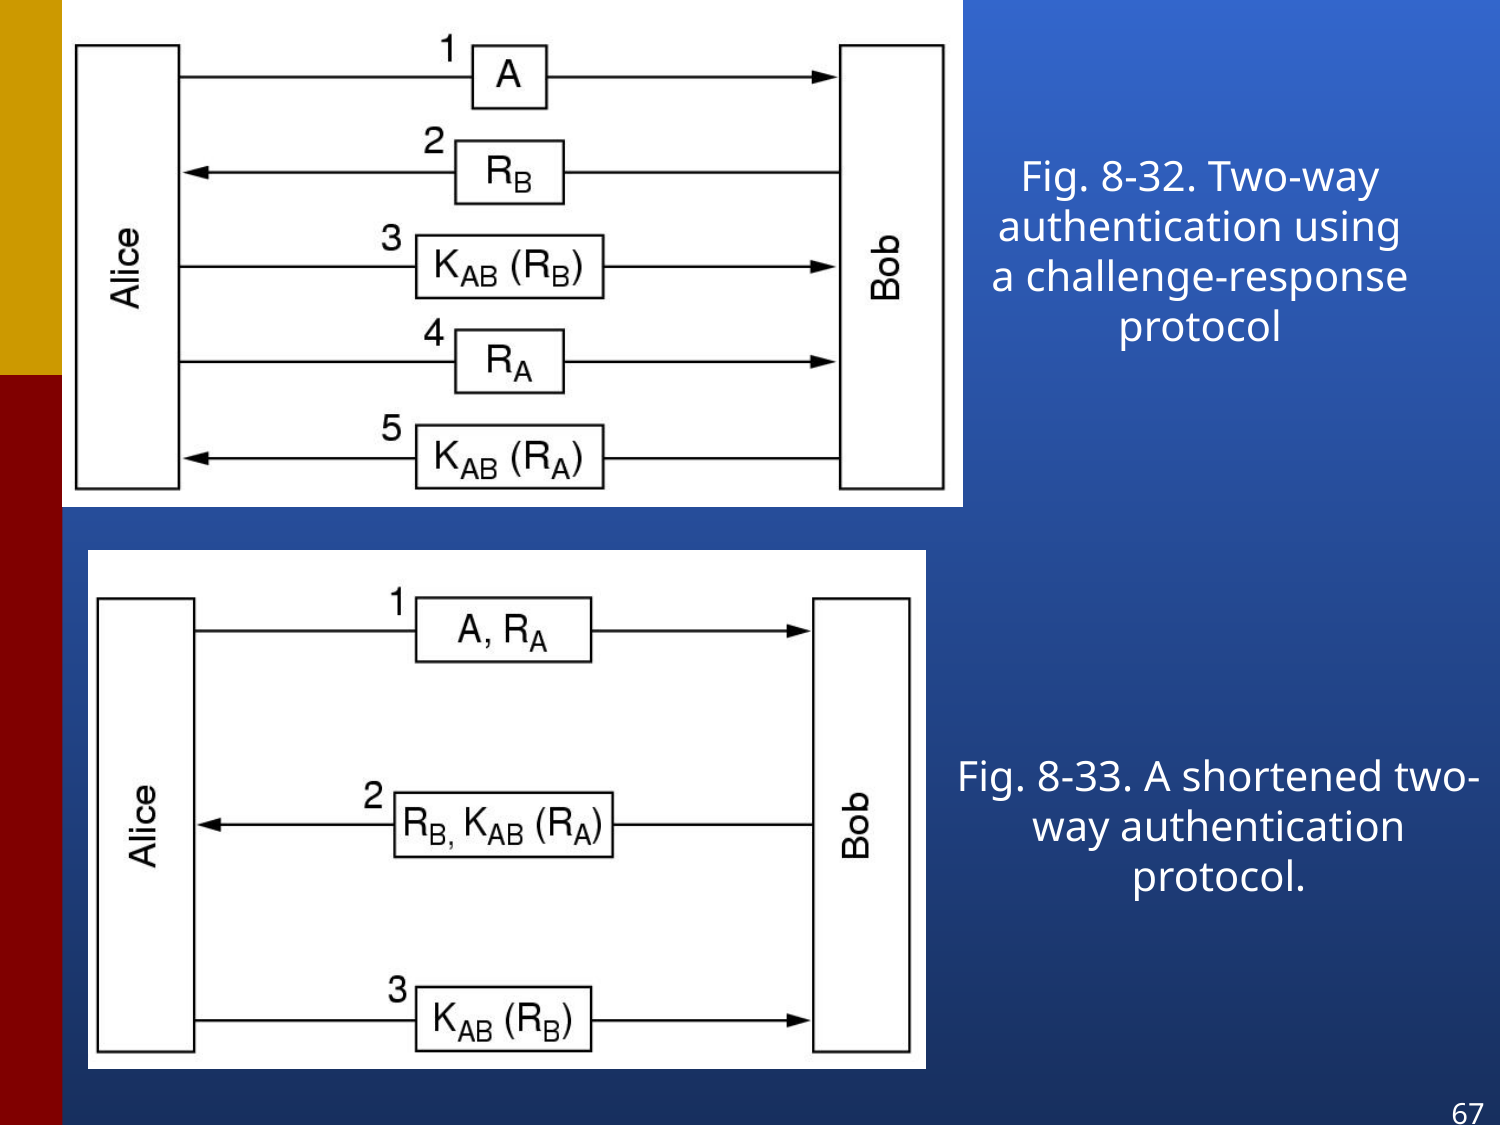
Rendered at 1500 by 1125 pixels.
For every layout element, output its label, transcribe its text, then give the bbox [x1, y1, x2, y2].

text_box Fig. 8-32. Two-way authentication using a challenge-response protocol [974, 149, 1425, 358]
picture [62, 0, 963, 507]
text_box Fig. 8-33. A shortened two-way authentication protocol. [937, 749, 1500, 908]
picture [88, 550, 926, 1069]
slide_number 67 [1187, 1087, 1500, 1125]
